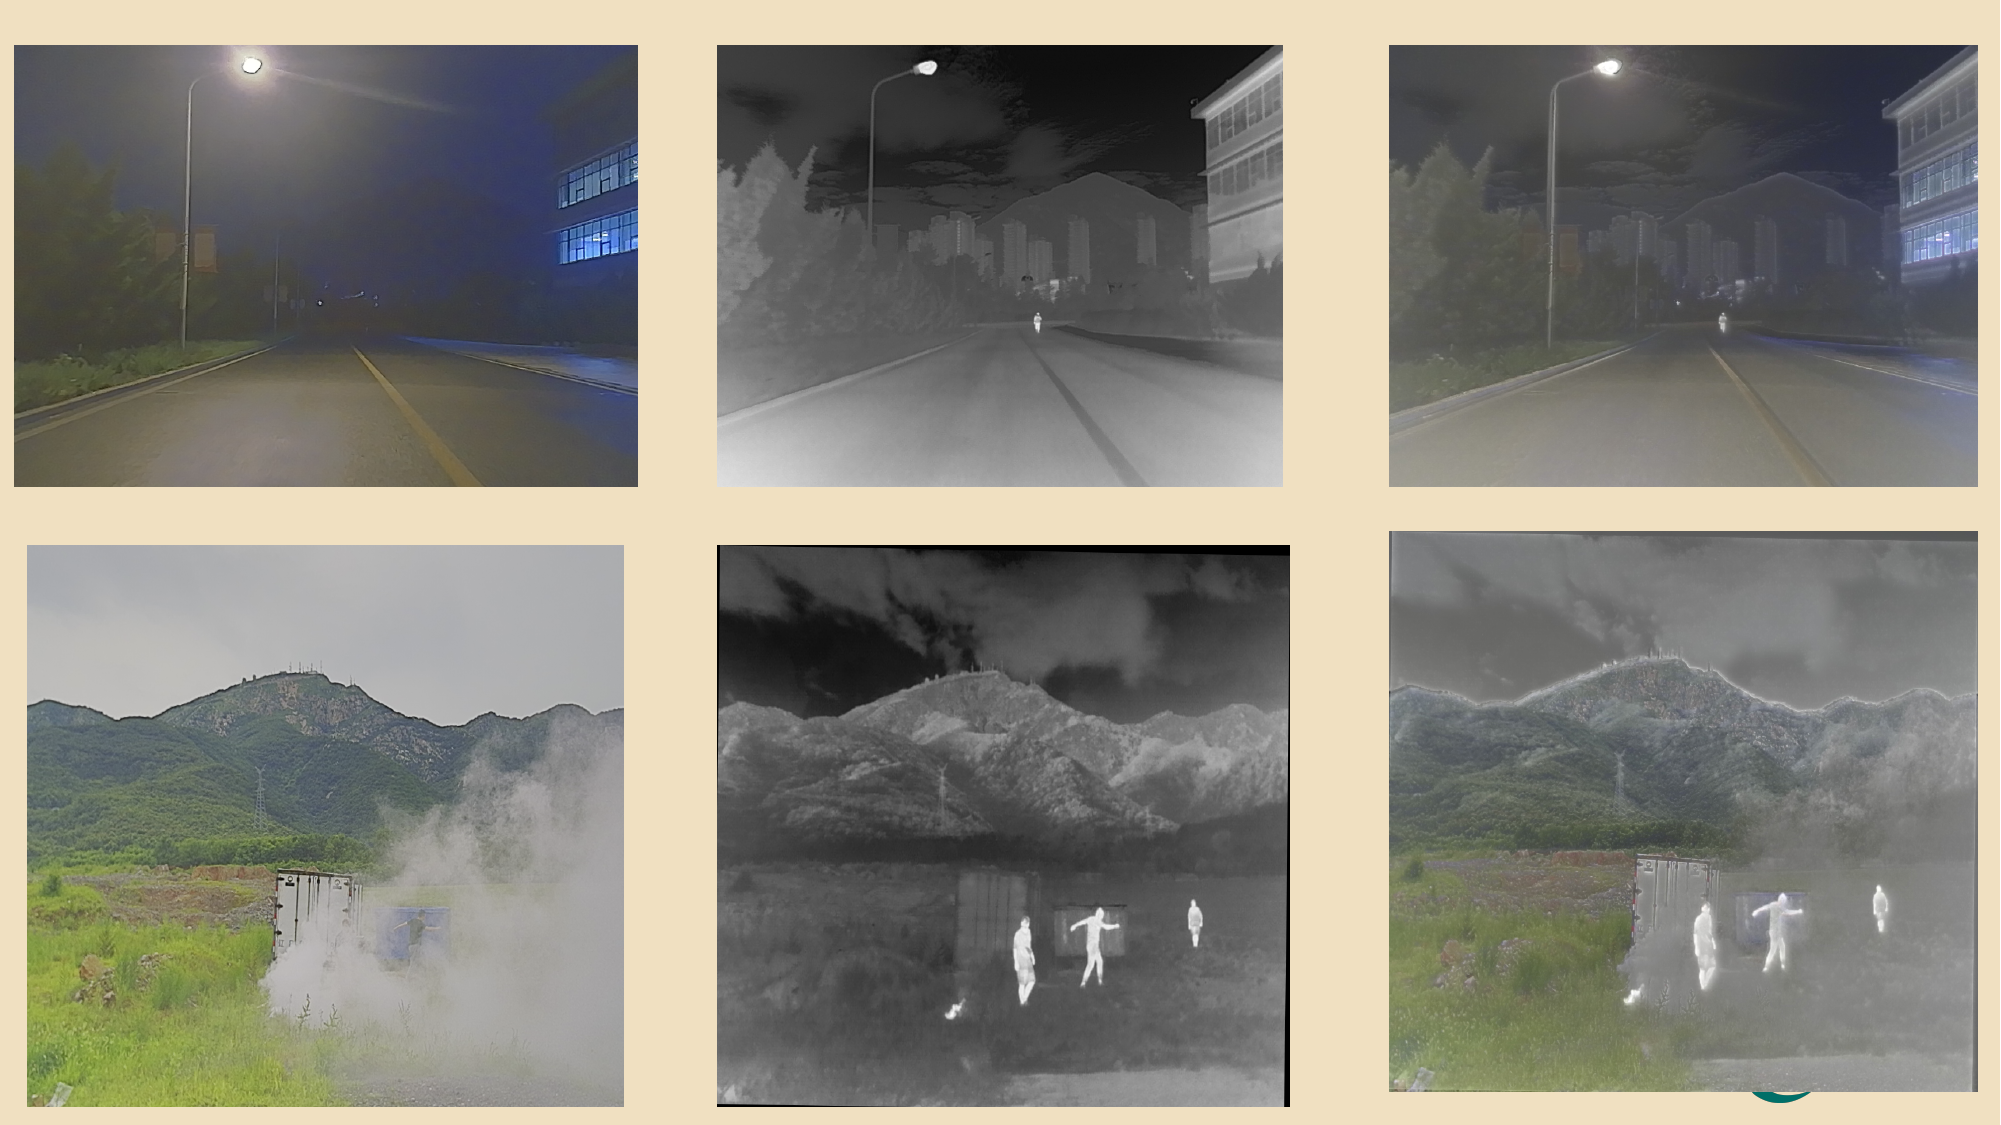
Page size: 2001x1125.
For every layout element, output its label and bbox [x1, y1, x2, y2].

picture [717, 545, 1290, 1108]
picture [717, 44, 1283, 487]
picture [1389, 531, 1978, 1103]
picture [14, 45, 638, 487]
picture [27, 545, 625, 1108]
picture [1389, 45, 1978, 487]
